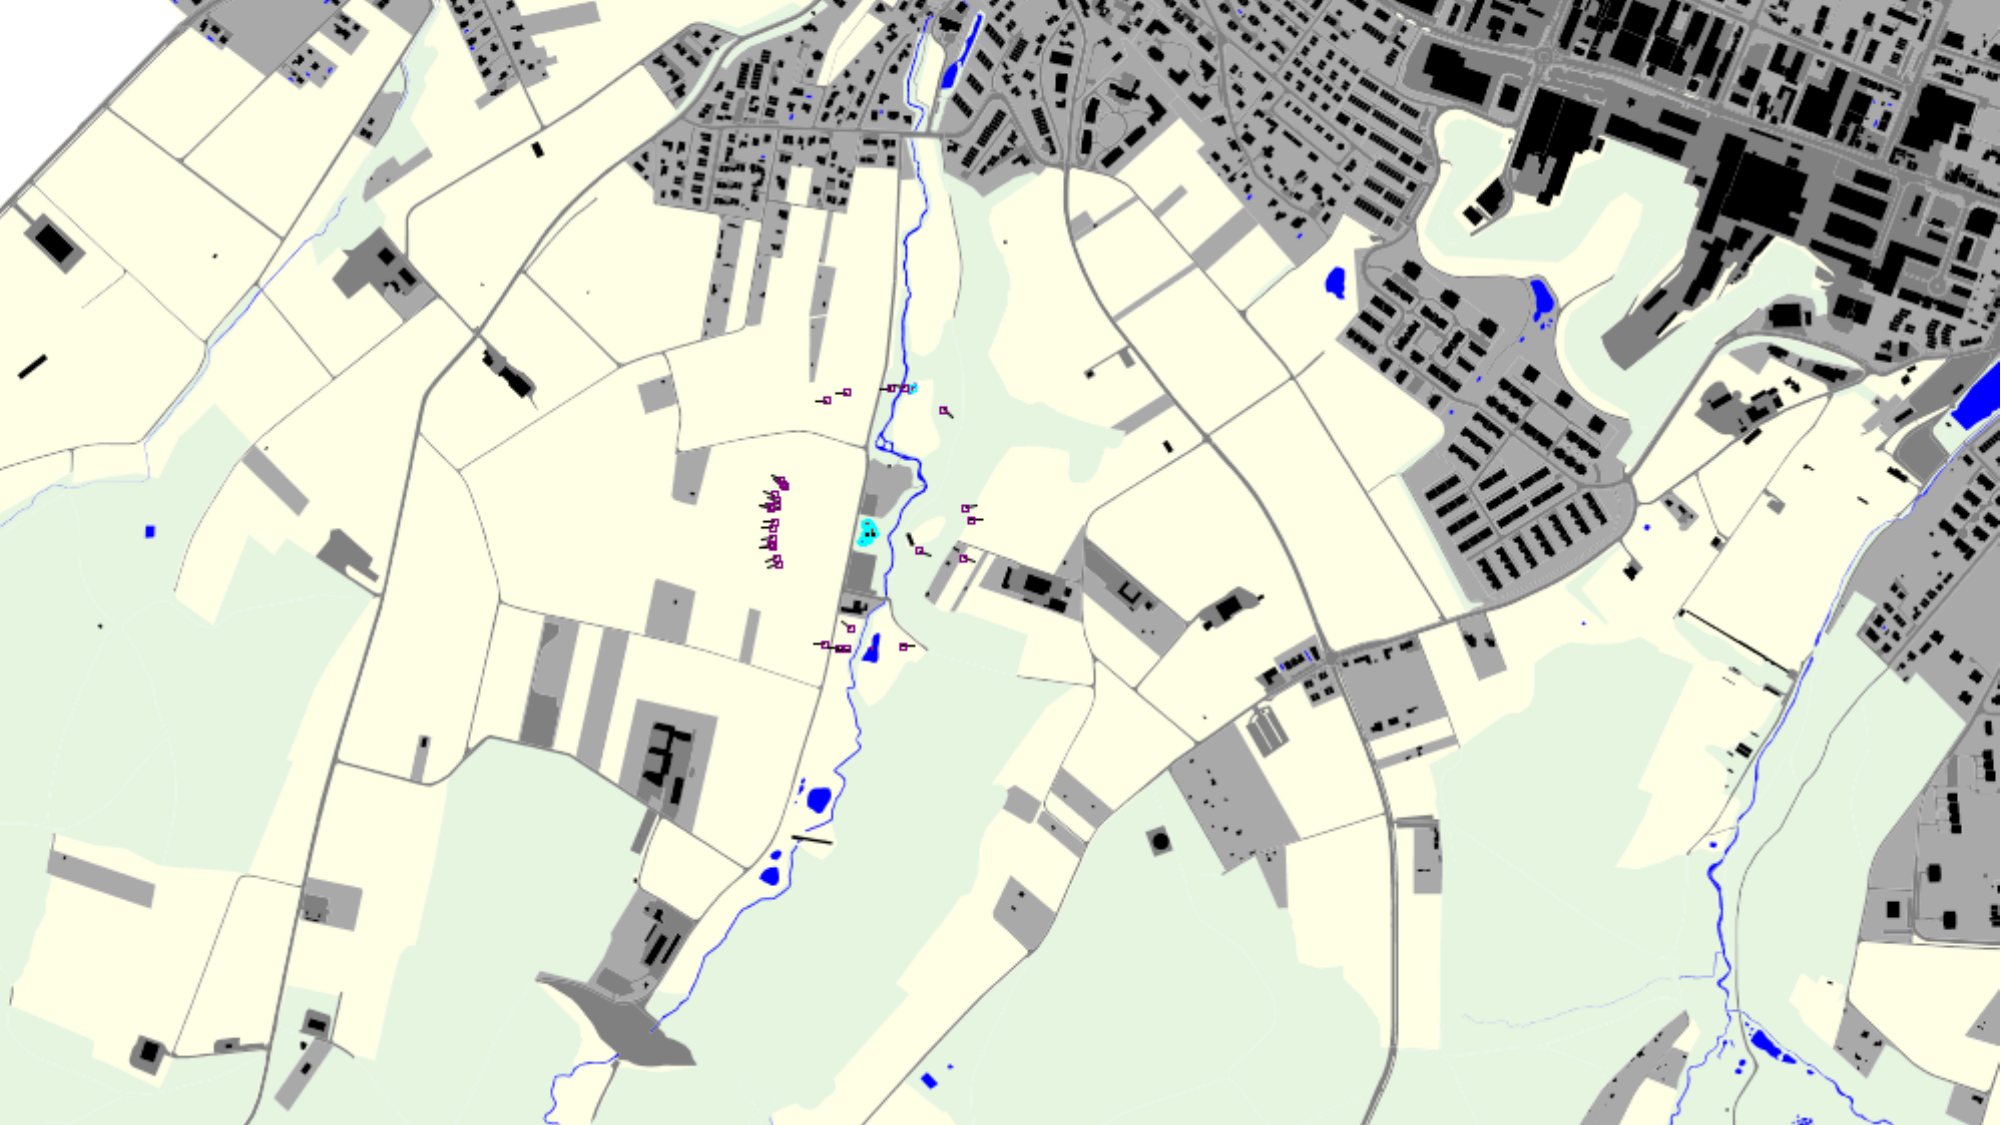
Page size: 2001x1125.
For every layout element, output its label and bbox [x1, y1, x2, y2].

list [0, 0, 2000, 1125]
